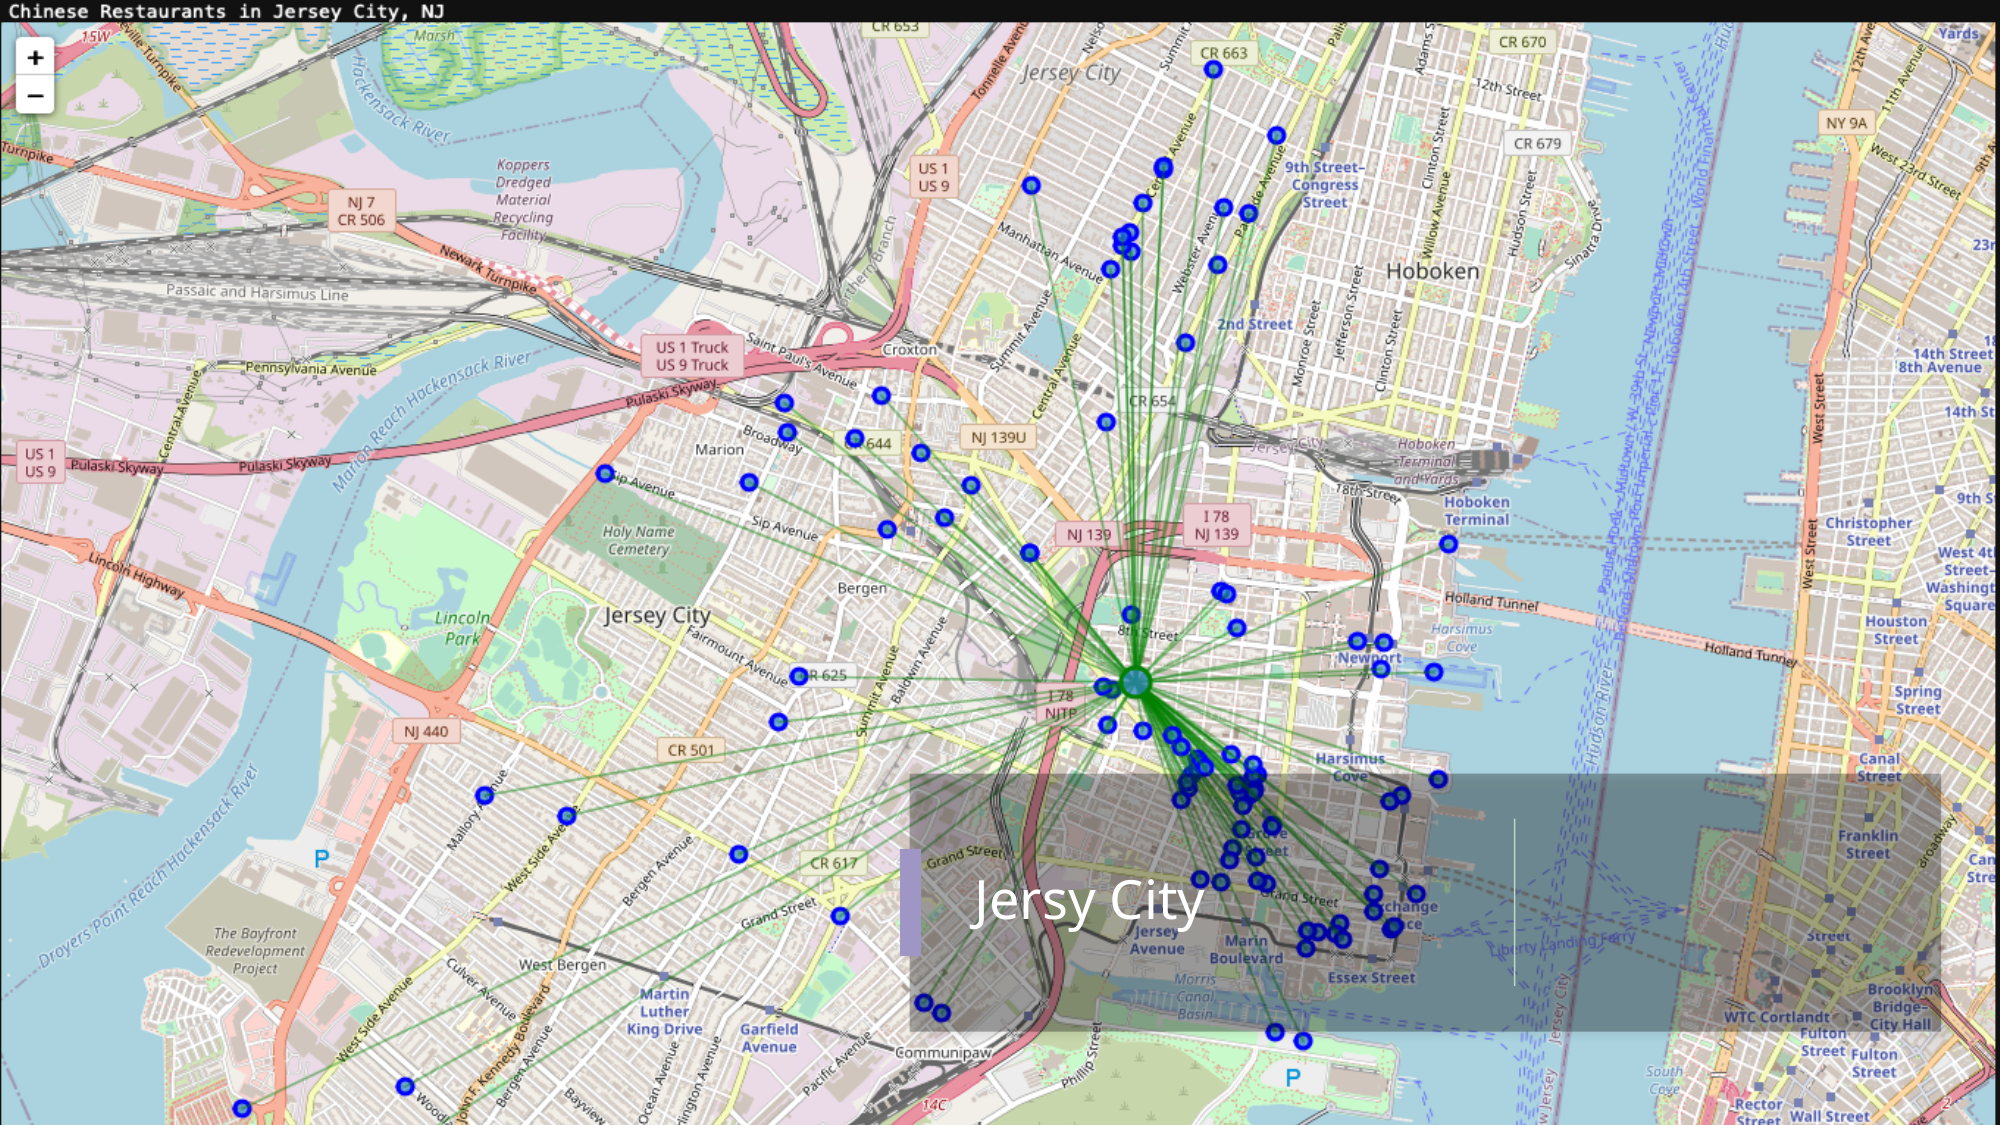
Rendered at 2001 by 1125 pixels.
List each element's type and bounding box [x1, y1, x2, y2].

list [0, 0, 2000, 1125]
